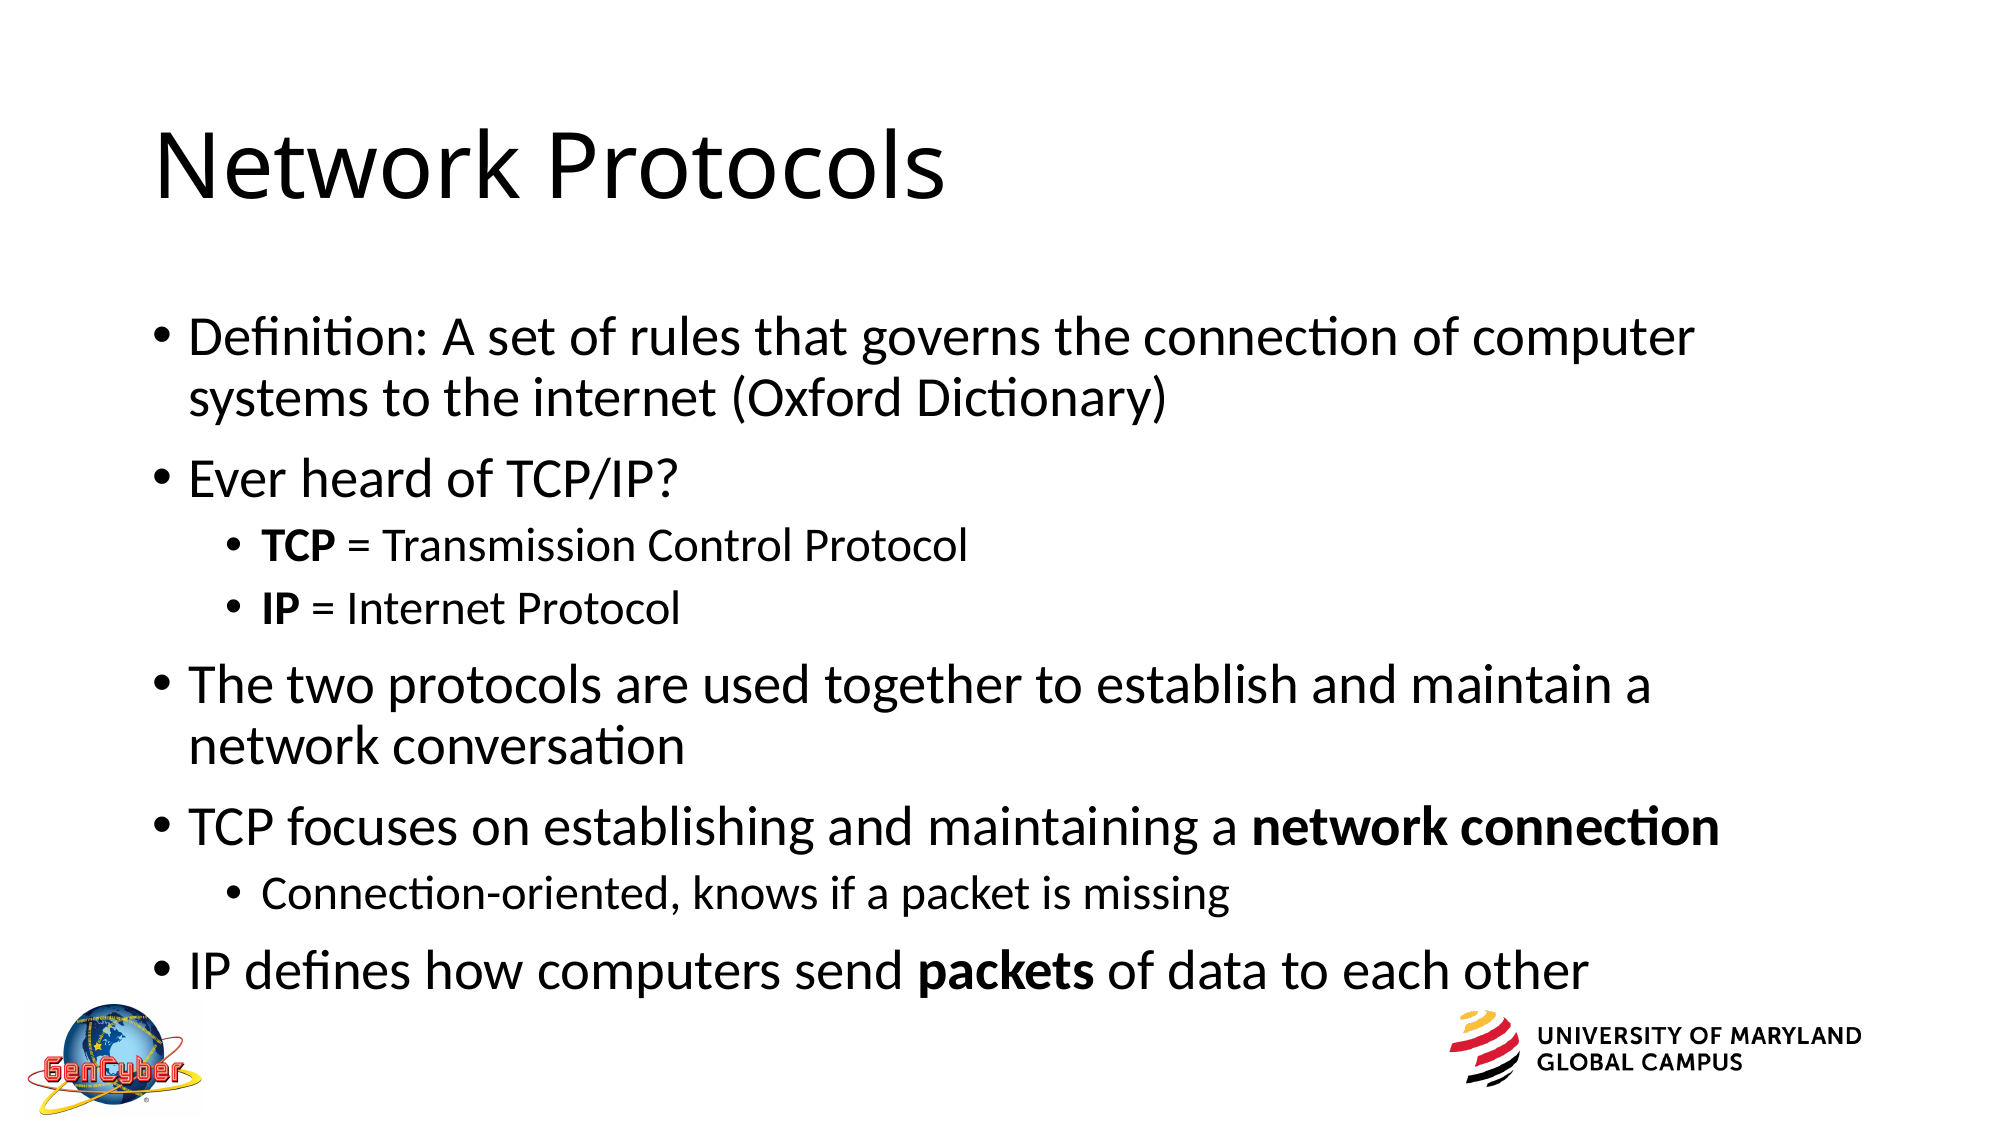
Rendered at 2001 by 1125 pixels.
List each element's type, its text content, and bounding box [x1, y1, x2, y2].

picture [1447, 1014, 1863, 1088]
title Network Protocols [137, 59, 1863, 278]
list Definition: A set of rules that governs the connection of computer systems to the internet (Oxford Dictionary) Ever heard of TCP/IP? TCP = Transmission Control Protocol IP = Internet Protocol The two protocols are used together to establish and maintain a network conversation TCP focuses on establishing and maintaining a network connection Connection-oriented, knows if a packet is missing IP defines how computers send packets of data to each other [137, 299, 1863, 1014]
picture [25, 1000, 203, 1118]
